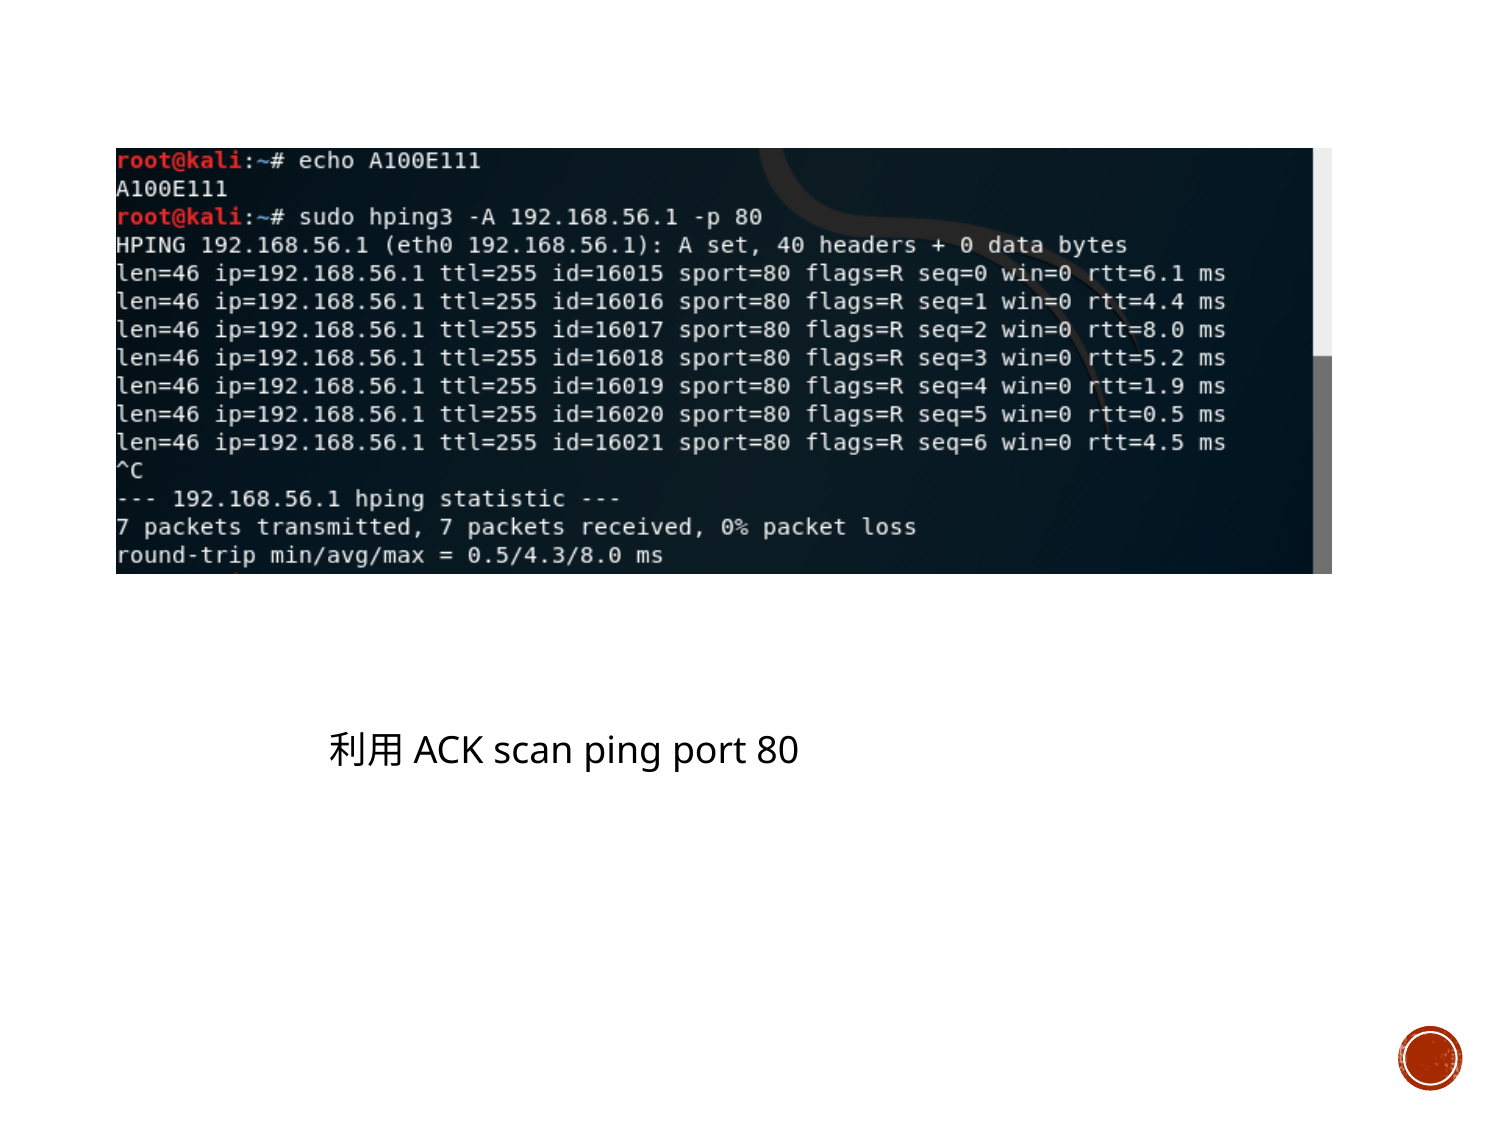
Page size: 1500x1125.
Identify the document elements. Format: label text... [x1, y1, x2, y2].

text_box 利用ACK scan ping port 80 [314, 718, 825, 779]
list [121, 154, 1328, 571]
